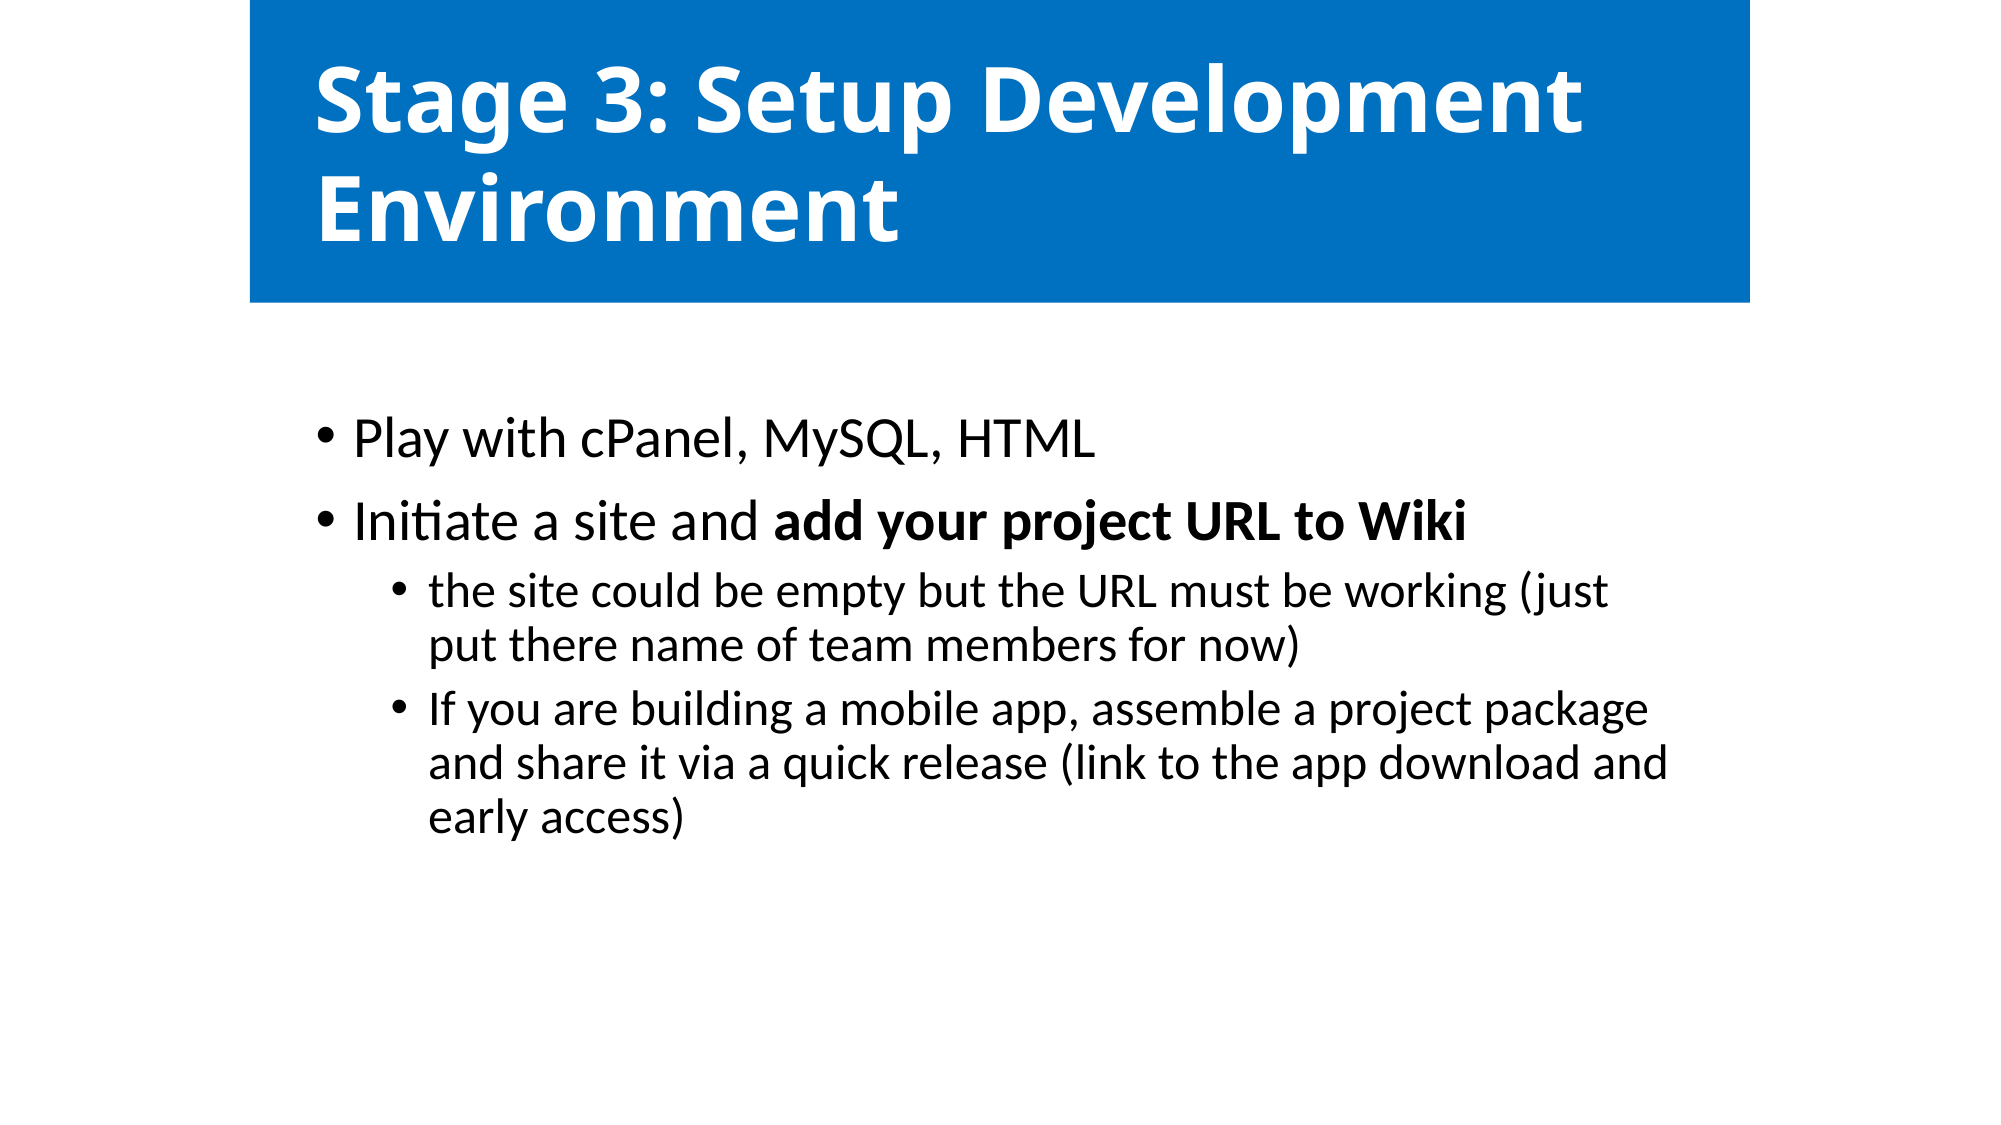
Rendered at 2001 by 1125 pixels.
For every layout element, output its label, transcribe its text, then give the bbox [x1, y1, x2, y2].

list Play with cPanel, MySQL, HTML Initiate a site and add your project URL to Wiki the site could be empty but the URL must be working (just put there name of team members for now) If you are building a mobile app, assemble a project package and share it via a quick release (link to the app download and early access) [307, 398, 1693, 944]
text_box [249, 0, 1750, 303]
text_box Stage 3: Setup Development Environment [314, 21, 1699, 279]
